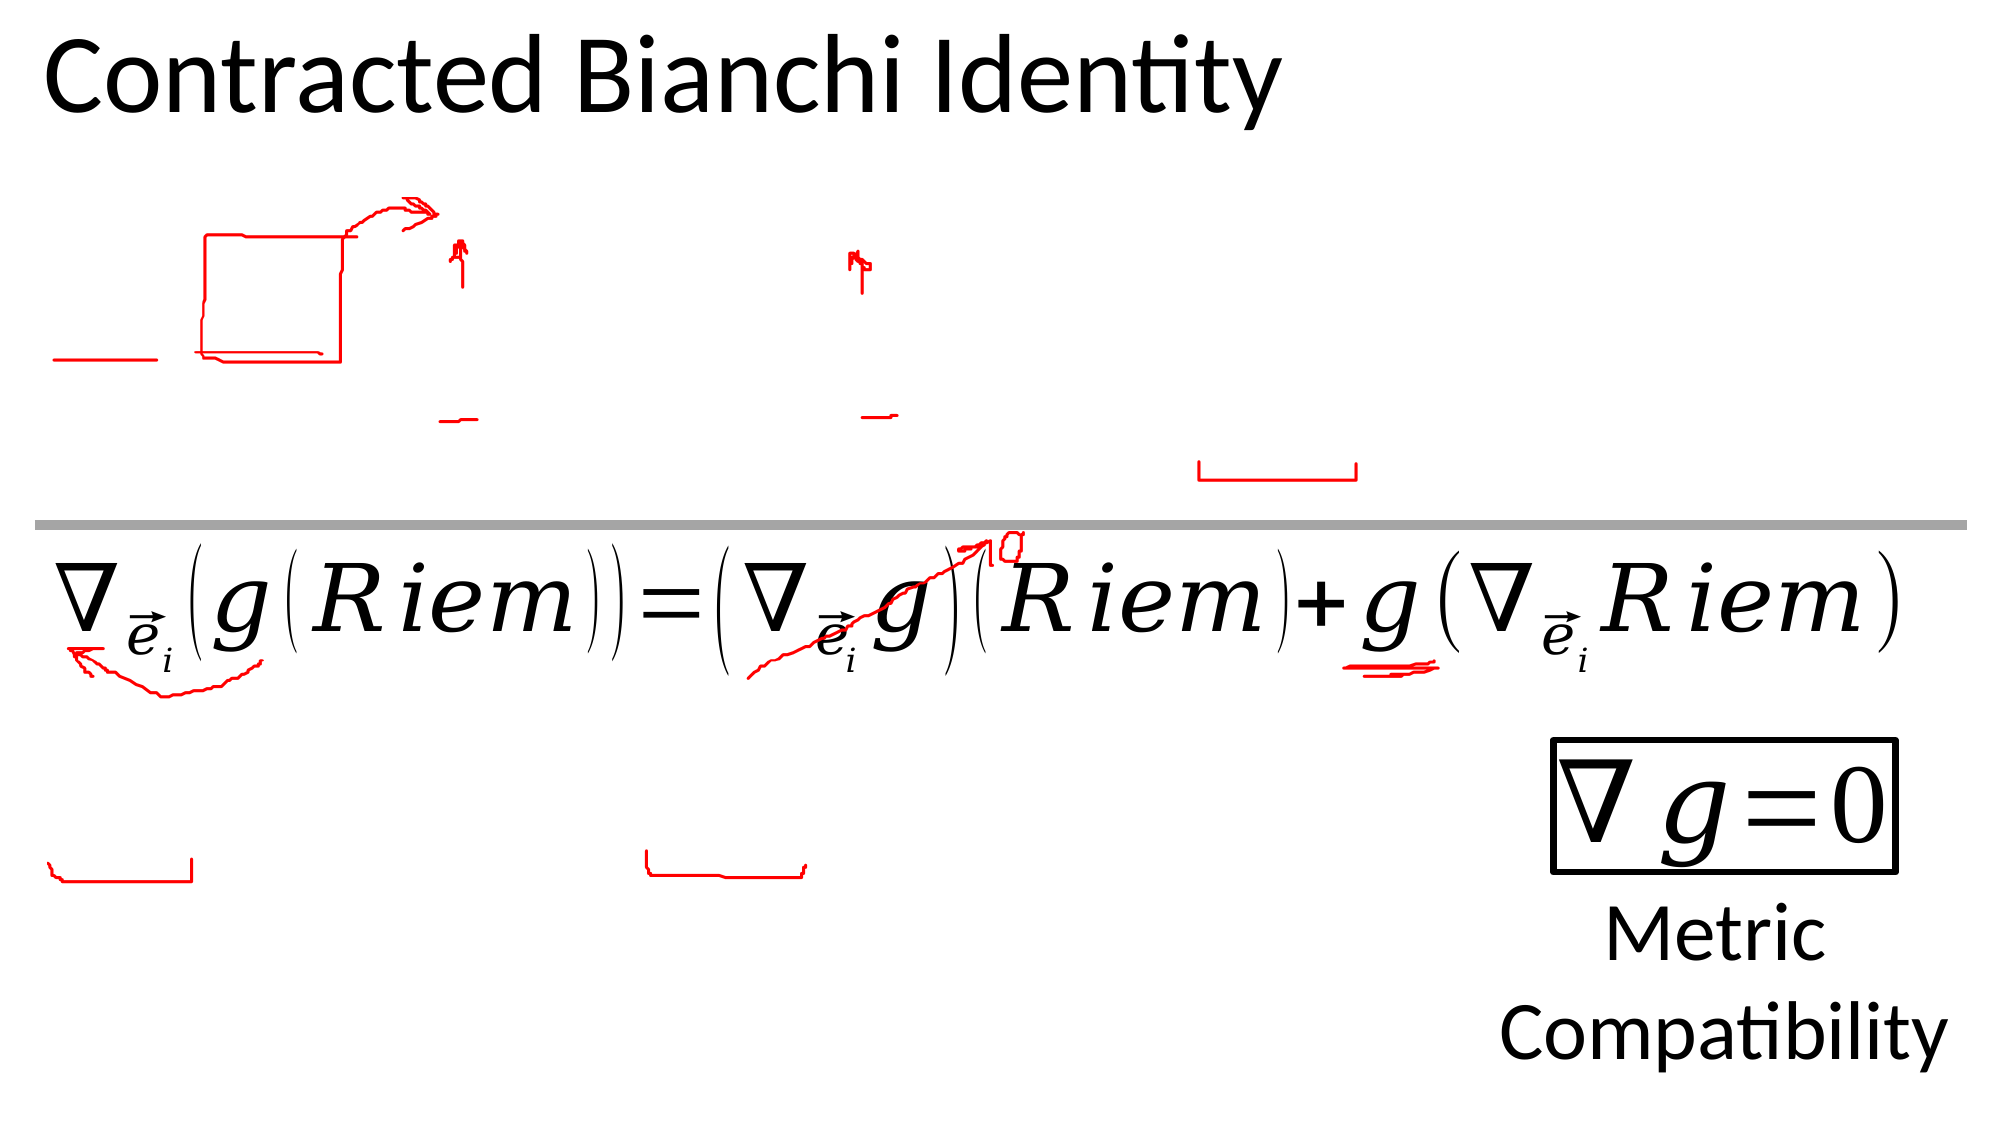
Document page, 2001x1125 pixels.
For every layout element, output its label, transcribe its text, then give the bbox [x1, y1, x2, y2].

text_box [1481, 742, 1968, 1087]
picture [47, 197, 1450, 524]
picture [47, 526, 1450, 893]
text_box Contracted Bianchi Identity [28, 0, 1300, 143]
